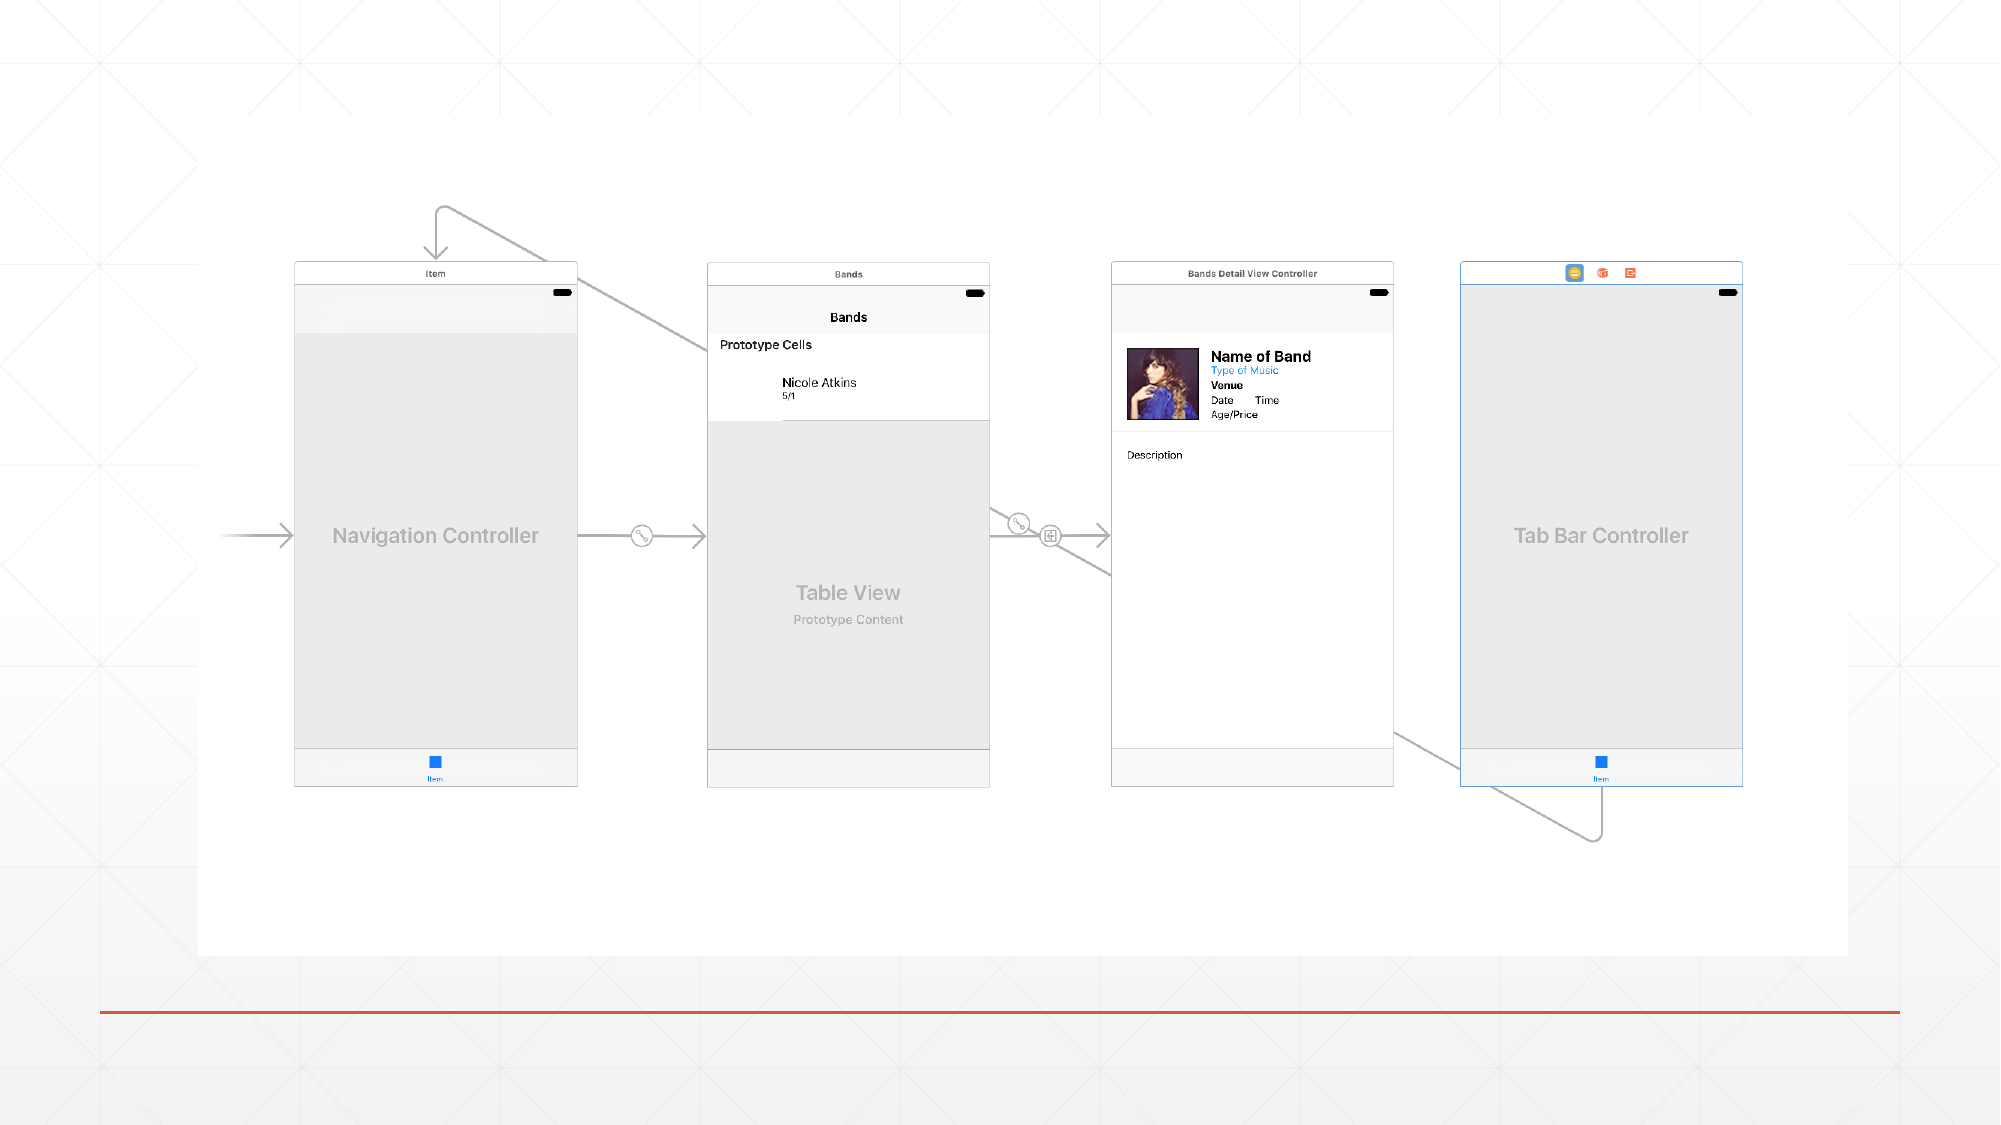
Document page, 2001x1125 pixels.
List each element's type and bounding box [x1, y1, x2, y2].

picture [197, 115, 1848, 956]
